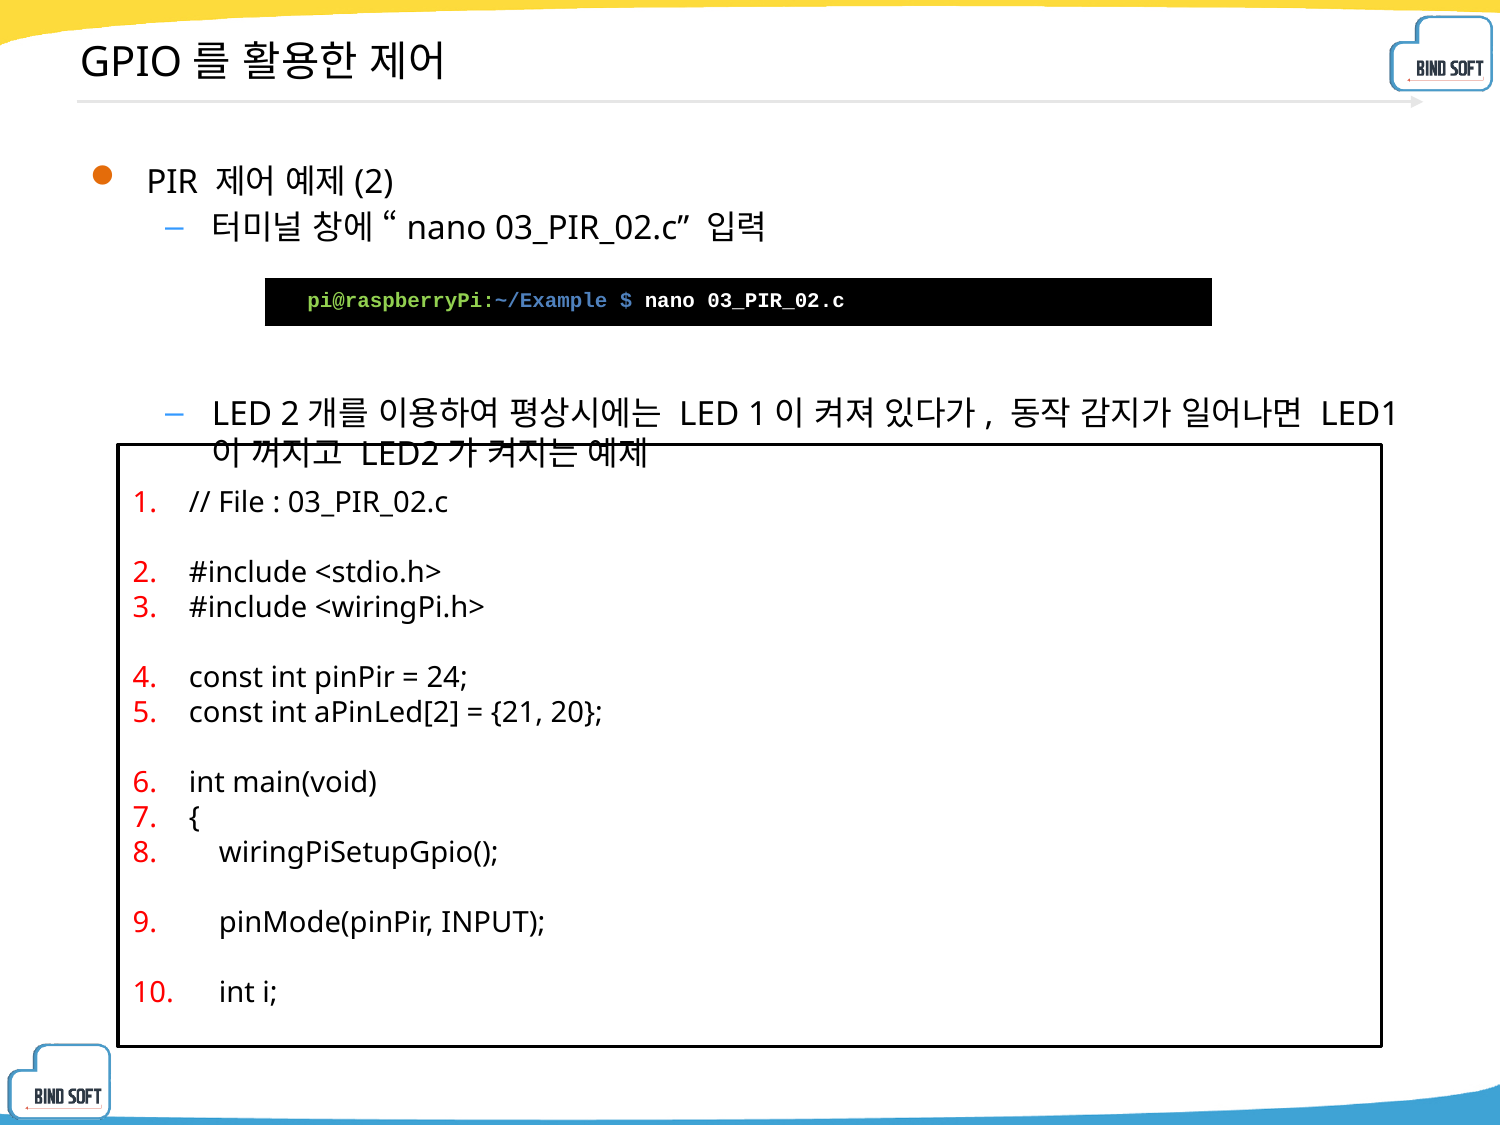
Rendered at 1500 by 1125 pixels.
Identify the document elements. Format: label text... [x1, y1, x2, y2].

picture [0, 1003, 1500, 1125]
text_box // File : 03_PIR_02.c #include <stdio.h> #include <wiringPi.h> const int pinPir = 24; const int aPinLed[2] = {21, 20}; int main(void) { wiringPiSetupGpio(); pinMode(pinPir, INPUT); int i; [117, 444, 1382, 1047]
title GPIO를 활용한 제어 [64, 11, 1436, 108]
table_header pi@raspberryPi:~/Example $ nano 03_PIR_02.c [267, 280, 1210, 325]
picture [0, 0, 1500, 96]
list PIR 제어 예제(2) 터미널 창에 “nano 03_PIR_02.c” 입력 LED 2개를 이용하여 평상시에는 LED 1이 켜져 있다가, 동작 감지가 일어나면 LED1이 꺼지고 LED2가 켜지는 예제 [75, 152, 1425, 1055]
